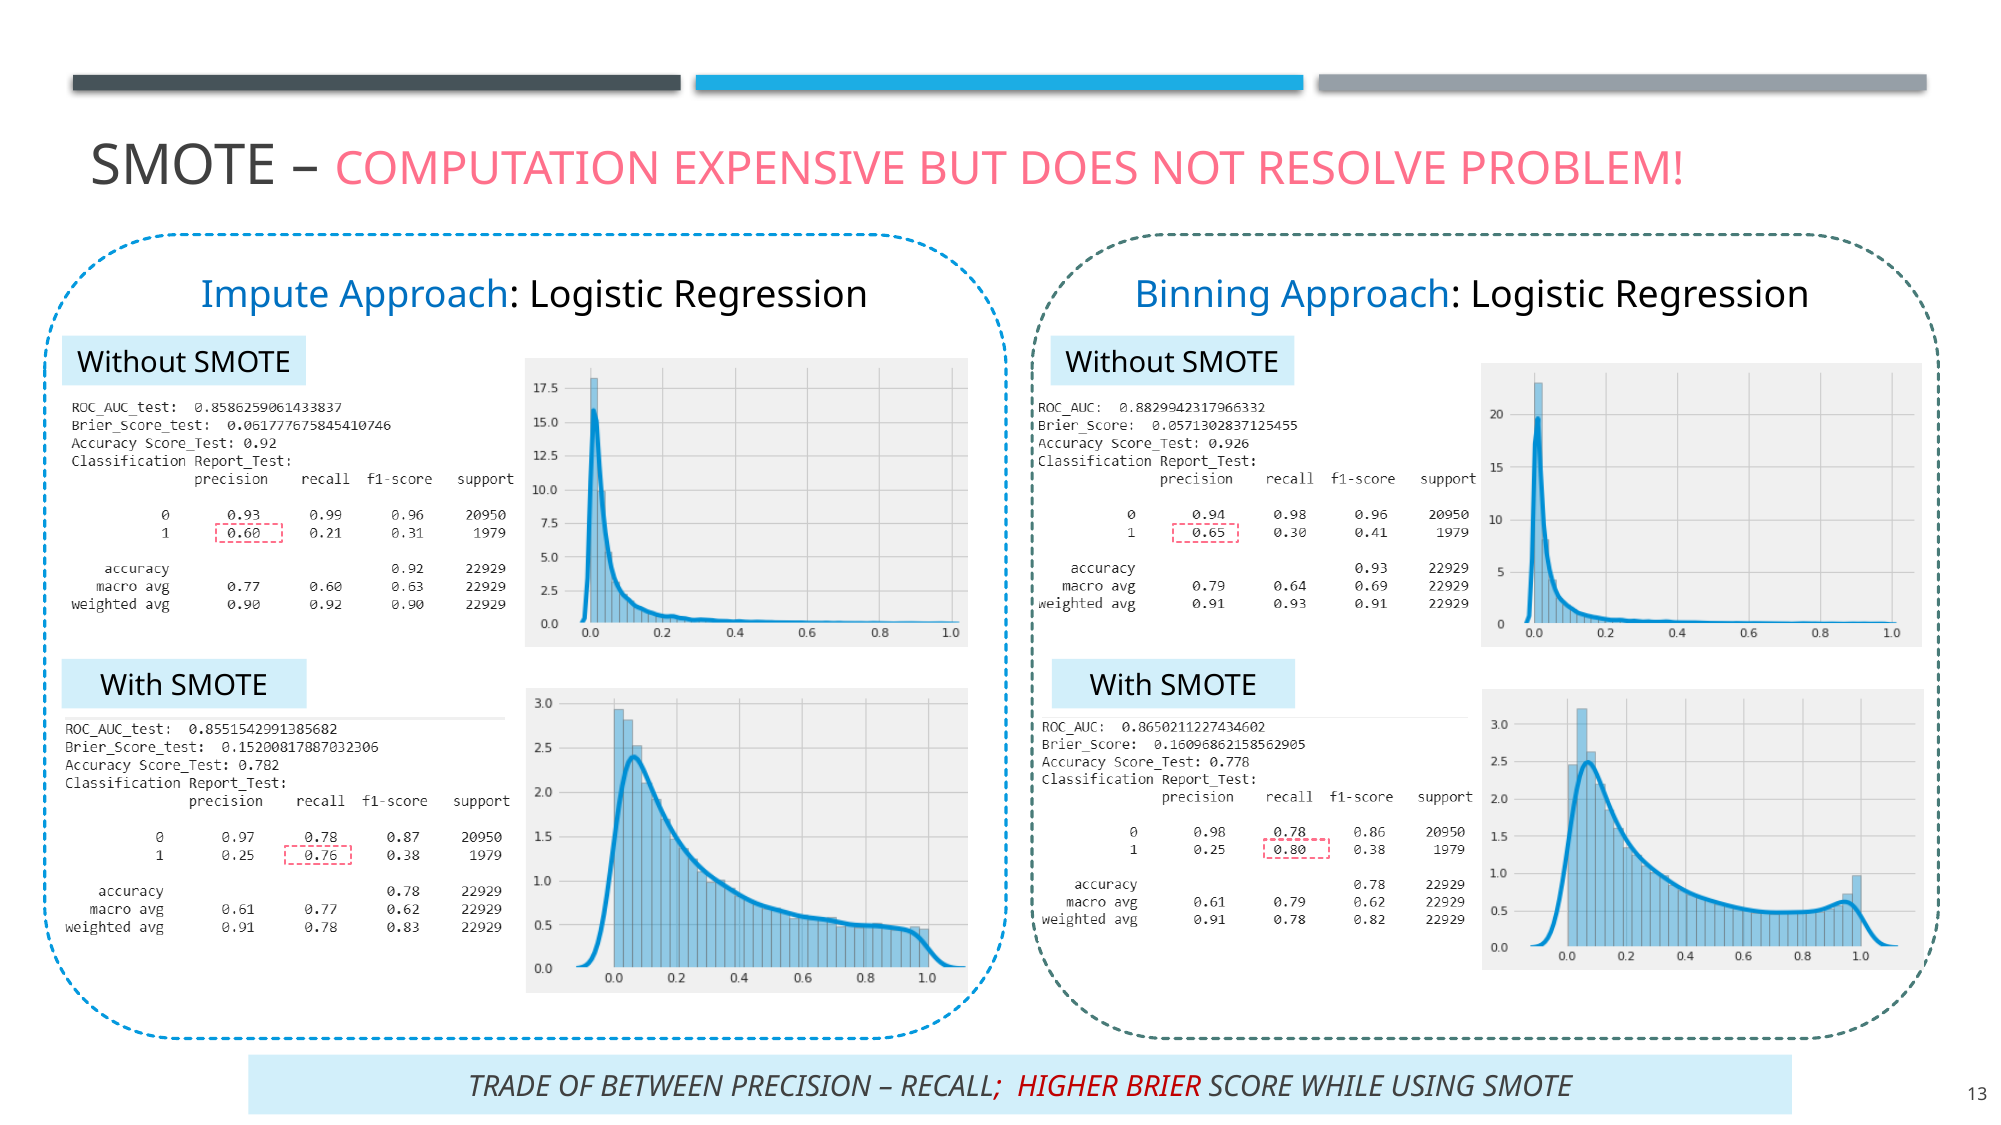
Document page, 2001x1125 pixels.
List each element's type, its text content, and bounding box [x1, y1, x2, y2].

picture [61, 717, 510, 948]
picture [524, 357, 969, 647]
picture [1038, 688, 1924, 970]
picture [68, 397, 519, 625]
title SMOTE – COMPUTATION EXPENSIVE BUT DOES NOT RESOLVE PROBLEM! [75, 115, 1925, 218]
text_box [1030, 232, 1941, 958]
text_box With SMOTE [1051, 658, 1296, 709]
text_box [42, 232, 1008, 1041]
picture [525, 688, 969, 993]
text_box [1041, 953, 1919, 1041]
text_box Impute Approach: Logistic Regression [146, 262, 924, 323]
text_box TRADE OF BETWEEN PRECISION – RECALL; HIGHER BRIER SCORE WHILE USING SMOTE [247, 1053, 1794, 1116]
picture [1039, 363, 1923, 647]
text_box With SMOTE [61, 658, 307, 709]
text_box Without SMOTE [62, 335, 306, 386]
text_box Without SMOTE [1050, 335, 1295, 386]
text_box Binning Approach: Logistic Regression [1083, 262, 1861, 323]
slide_number 13 [1829, 1065, 2000, 1125]
